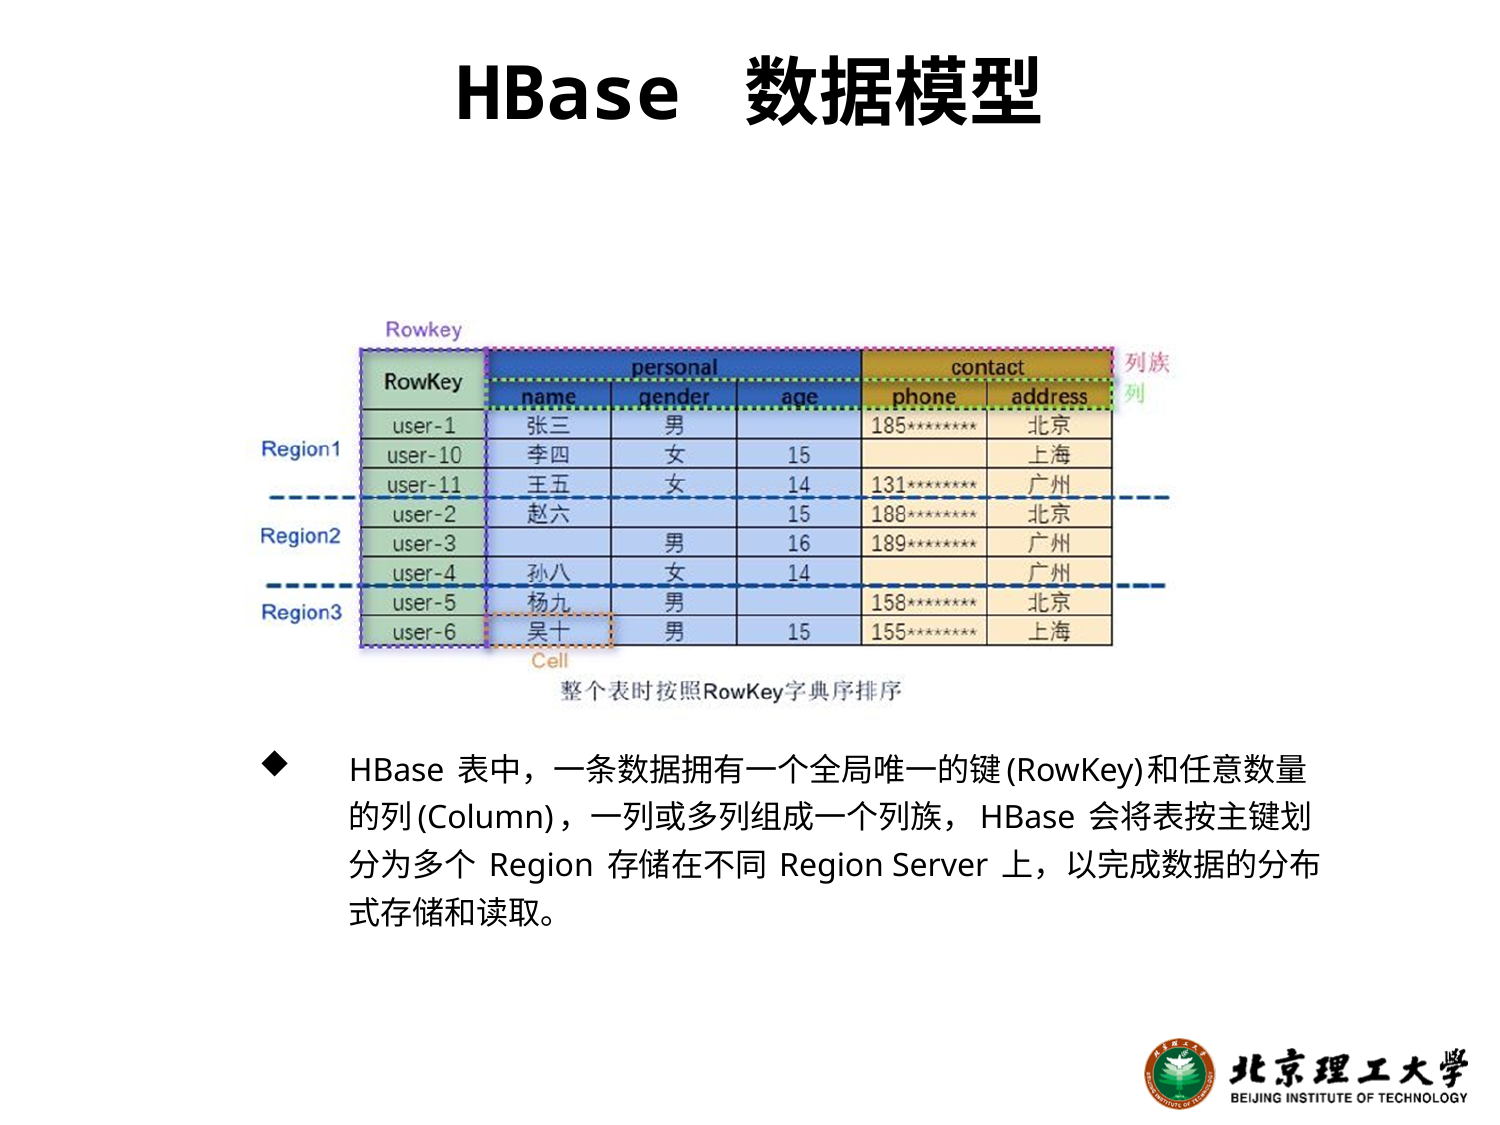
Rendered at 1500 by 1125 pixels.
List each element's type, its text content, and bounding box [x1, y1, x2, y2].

picture [1144, 1038, 1468, 1110]
list HBase 表中，一条数据拥有一个全局唯一的键(RowKey)和任意数量的列(Column)，一列或多列组成一个列族，HBase 会将表按主键划分为多个 Region 存储在不同 Region Server 上，以完成数据的分布式存储和读取。 [243, 731, 1353, 941]
title HBase 数据模型 [76, 17, 1425, 163]
picture [245, 296, 1203, 733]
